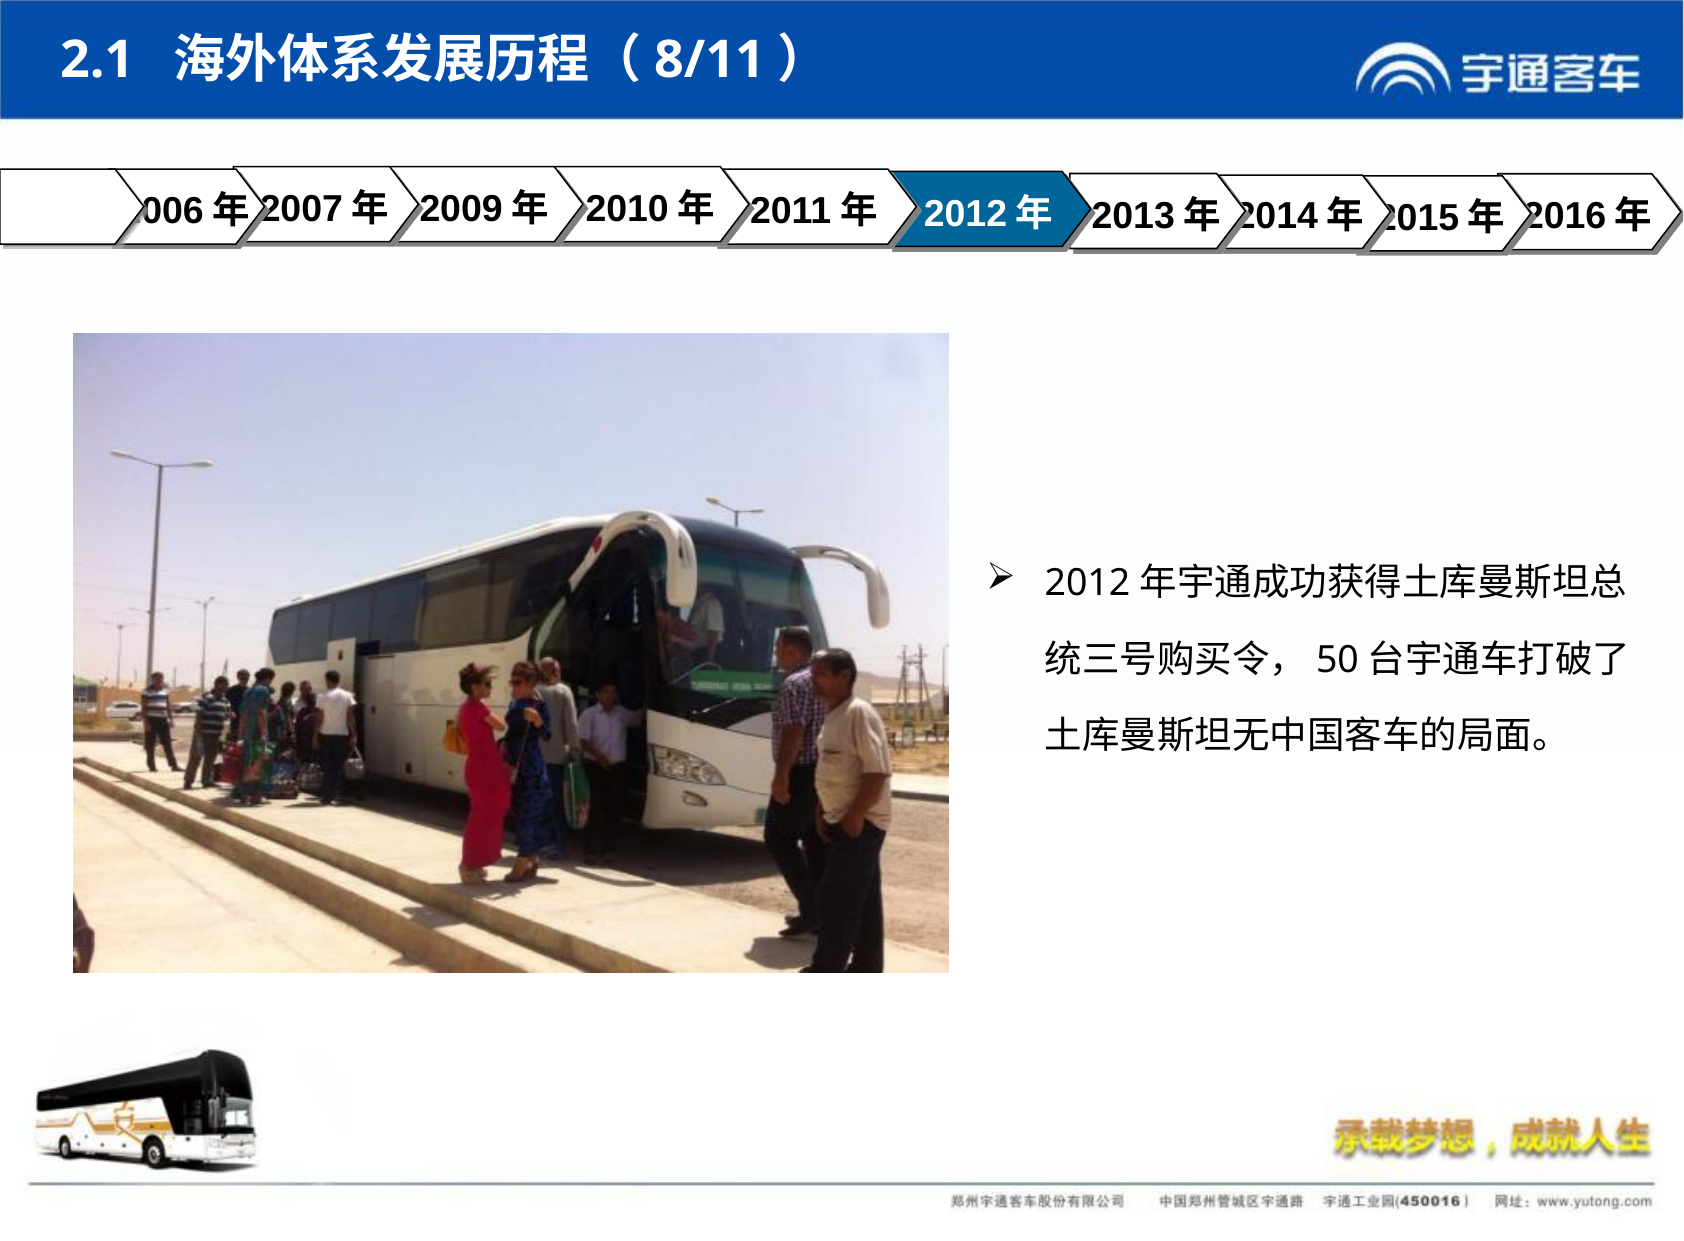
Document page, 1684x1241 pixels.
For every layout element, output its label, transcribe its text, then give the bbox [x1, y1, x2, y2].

text_box 2013年 [1069, 173, 1246, 249]
text_box 2009年 [390, 166, 583, 242]
text_box 2016年 [1497, 173, 1681, 250]
text_box 2005年 [0, 169, 144, 245]
text_box 2007年 [233, 166, 419, 242]
text_box 2.1 海外体系发展历程（8/11） [45, 18, 1682, 117]
text_box 2012年宇通成功获得土库曼斯坦总统三号购买令，50台宇通车打破了土库曼斯坦无中国客车的局面。 [971, 519, 1649, 711]
picture [0, 0, 1684, 212]
text_box 2015年 [1364, 175, 1531, 251]
text_box 2012年 [891, 171, 1091, 247]
text_box 2014年 [1219, 175, 1391, 249]
text_box 2006年 [116, 169, 265, 245]
text_box 2010年 [555, 166, 749, 242]
text_box 2011年 [723, 169, 917, 245]
picture [0, 220, 1684, 1241]
